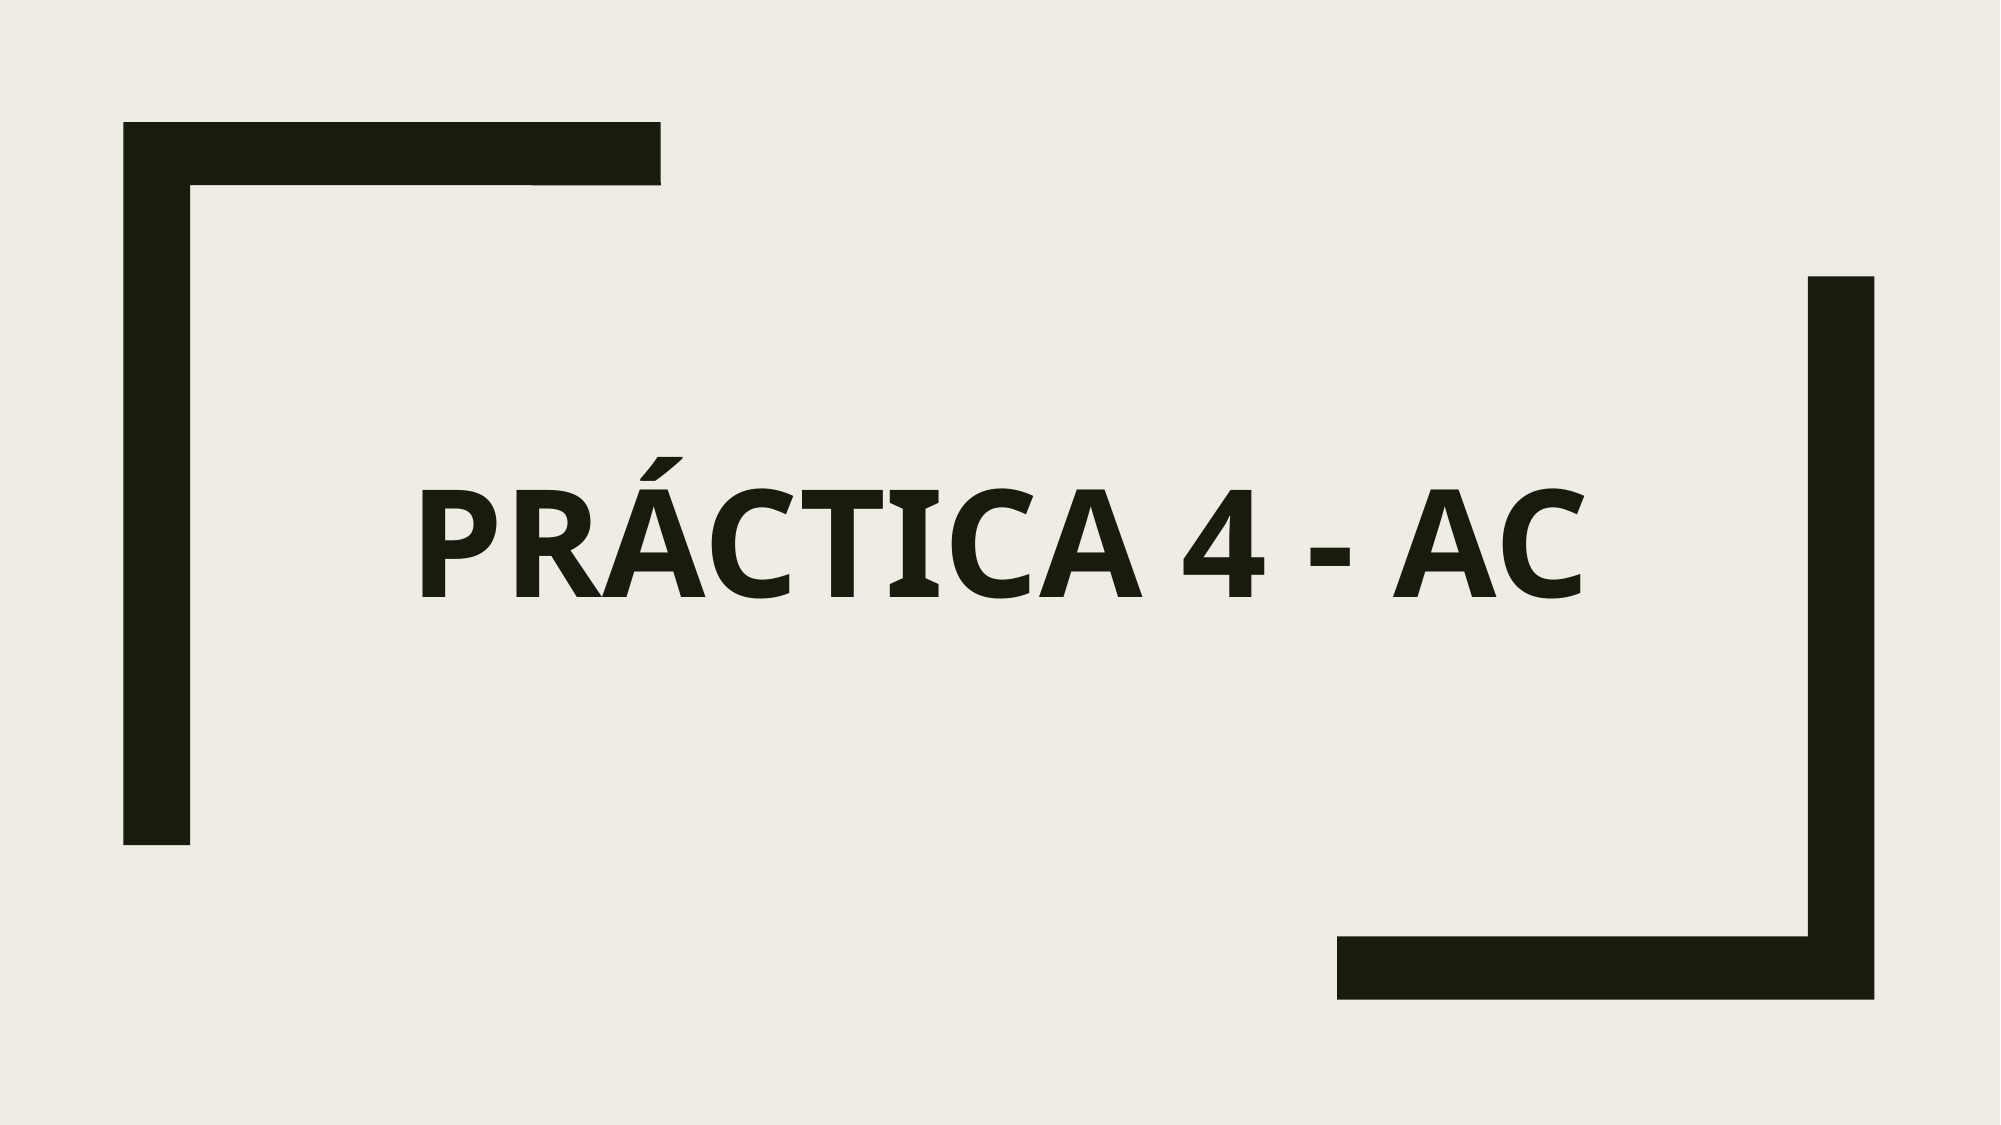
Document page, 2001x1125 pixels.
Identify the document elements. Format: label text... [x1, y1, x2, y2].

title Práctica 4 - AC [314, 293, 1686, 638]
